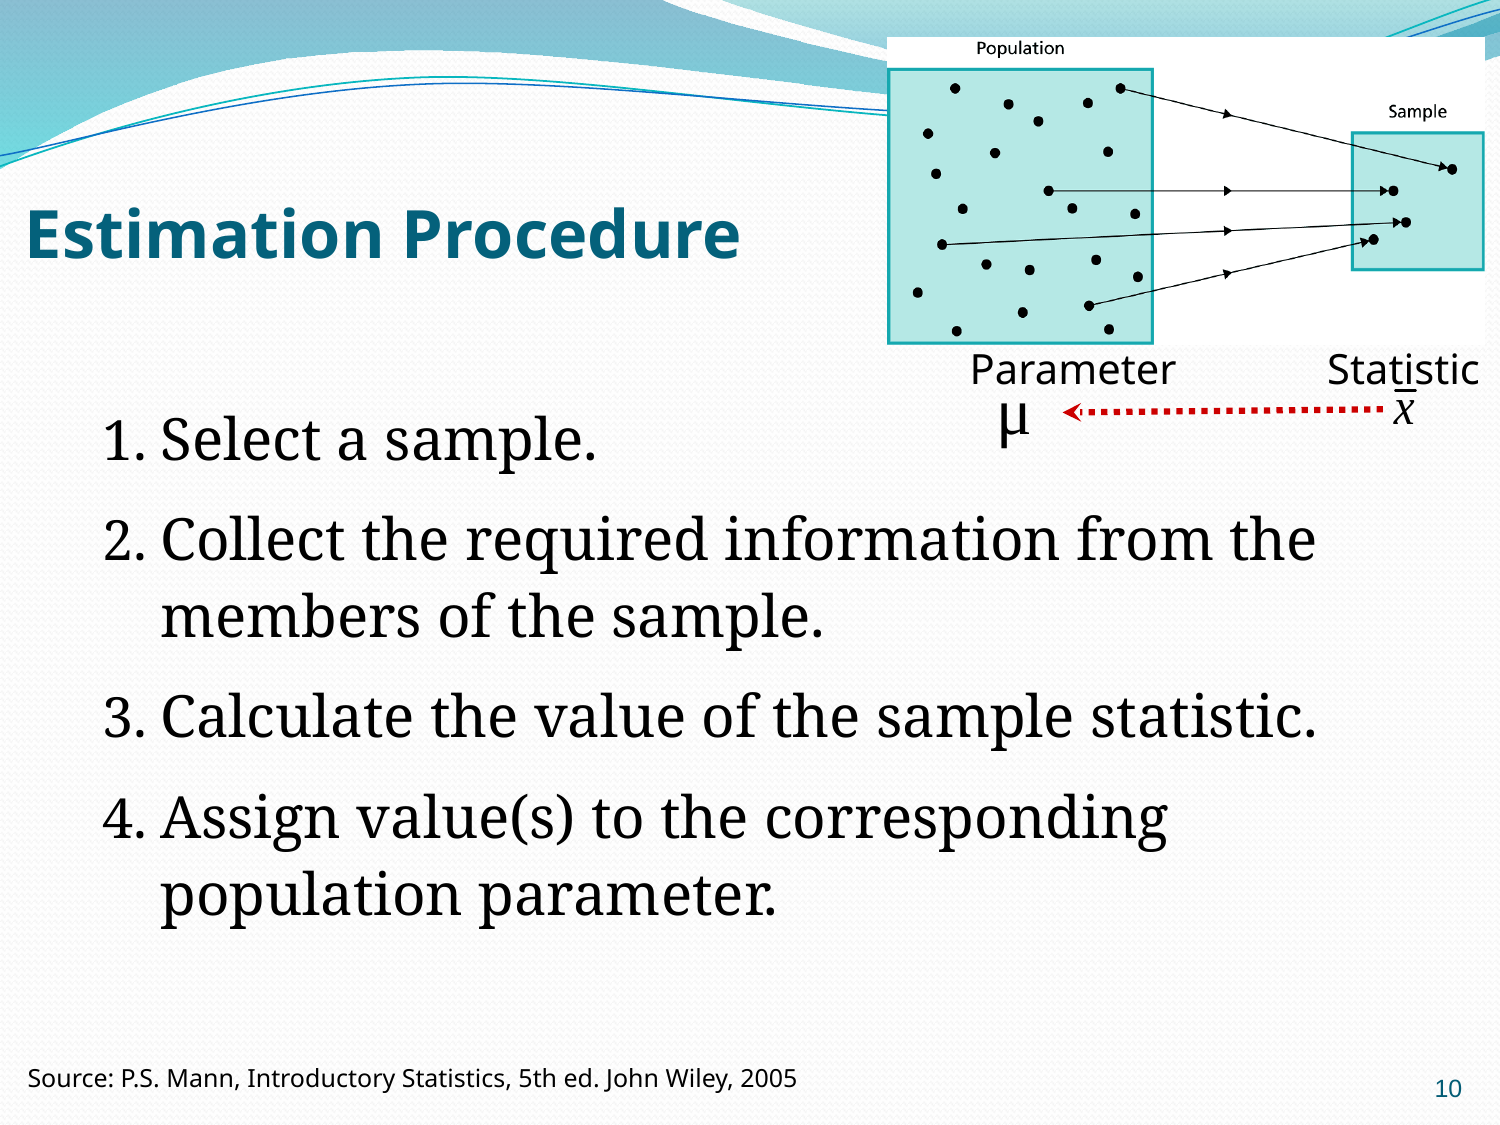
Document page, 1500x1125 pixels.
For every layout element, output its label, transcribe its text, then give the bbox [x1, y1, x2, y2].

title 母體平均數的估計 [880, 387, 1438, 454]
list Select a sample. Collect the required information from the members of the sample. Calculate the value of the sample statistic. Assign value(s) to the corresponding population parameter. [87, 387, 1438, 963]
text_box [887, 37, 1500, 441]
title Estimation Procedure [24, 99, 863, 272]
slide_number 10 [912, 1042, 1463, 1103]
text_box Source: P.S. Mann, Introductory Statistics, 5th ed. John Wiley, 2005 [12, 1055, 814, 1100]
